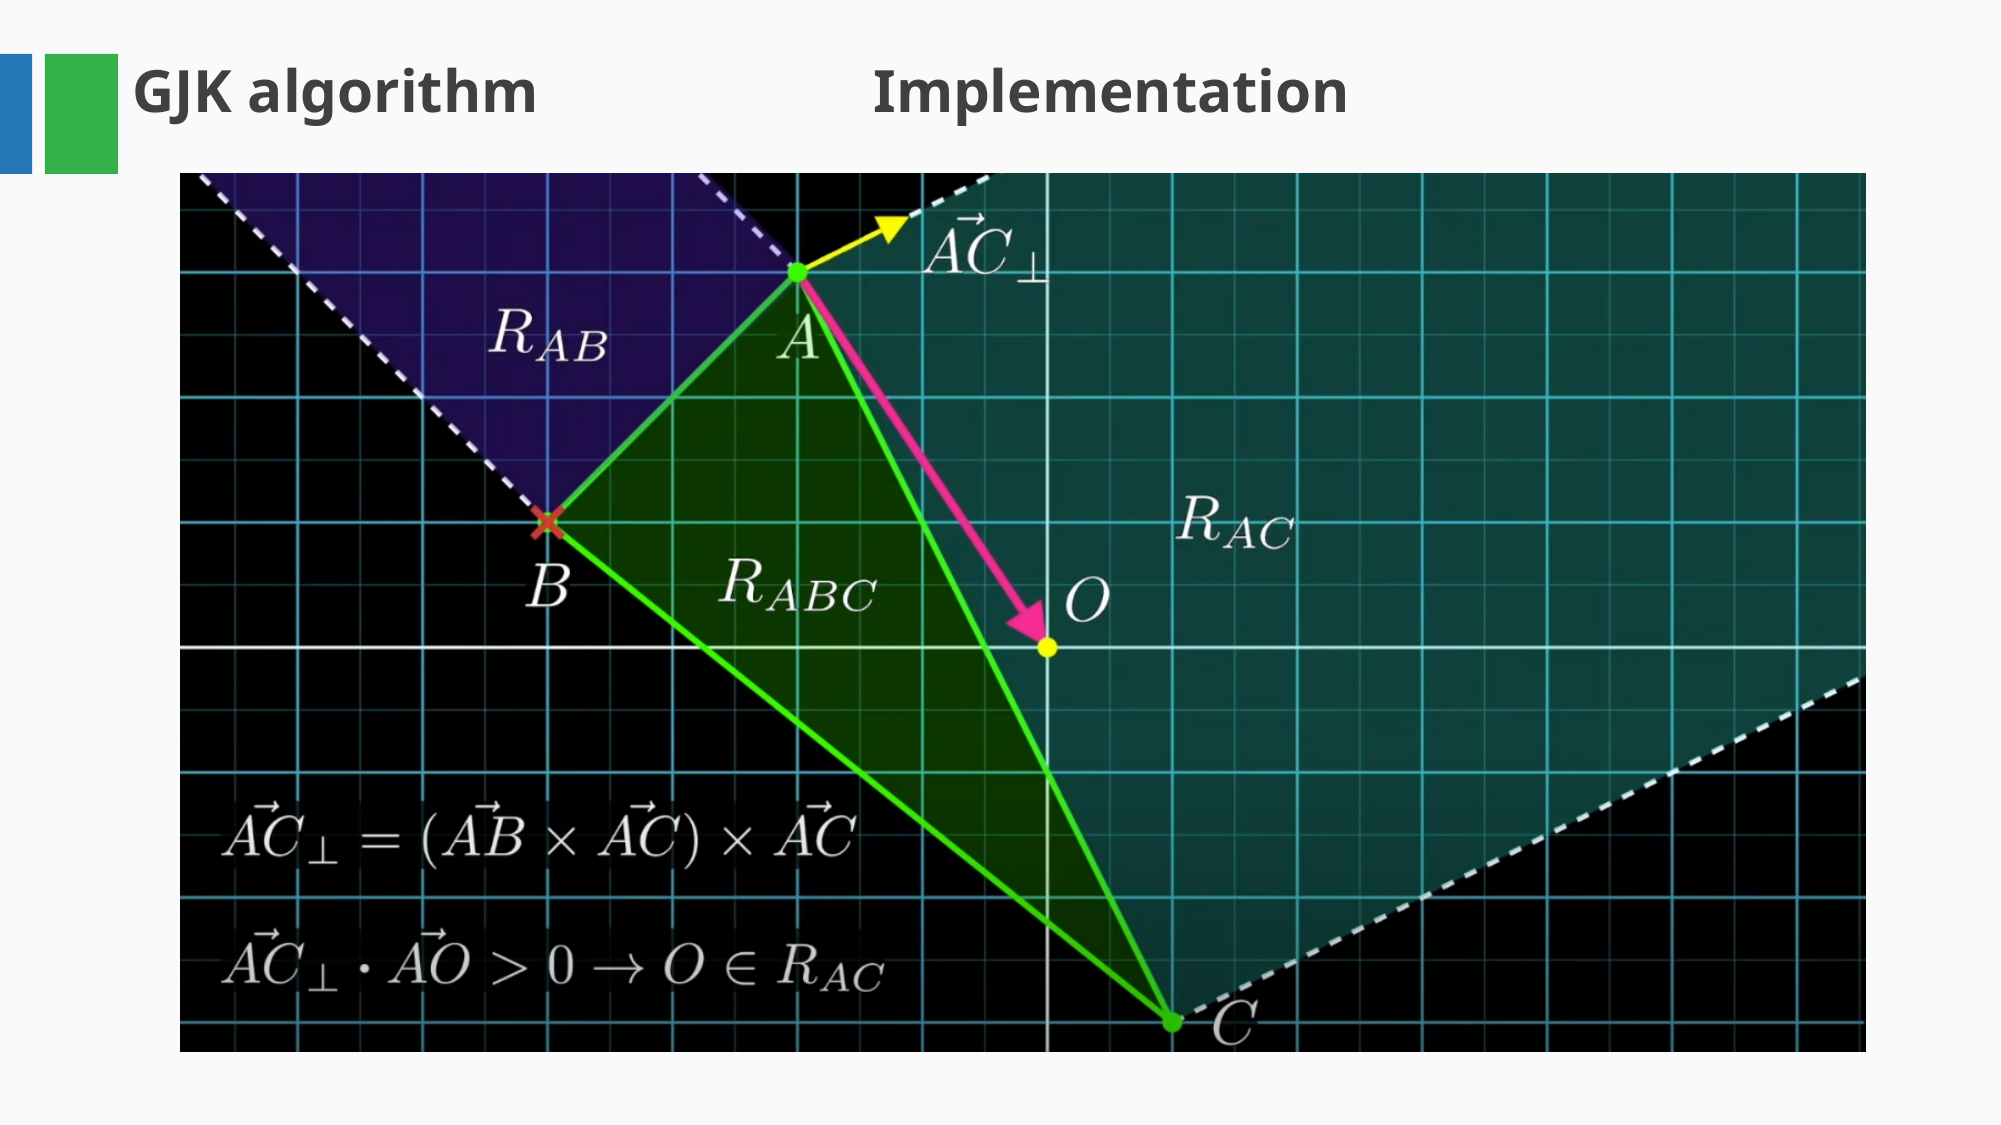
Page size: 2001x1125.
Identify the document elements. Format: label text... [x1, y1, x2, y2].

text_box GJK algorithm [117, 46, 858, 132]
text_box [0, 53, 33, 175]
text_box Implementation [858, 46, 1617, 132]
picture [180, 173, 1866, 1052]
text_box [44, 53, 119, 175]
